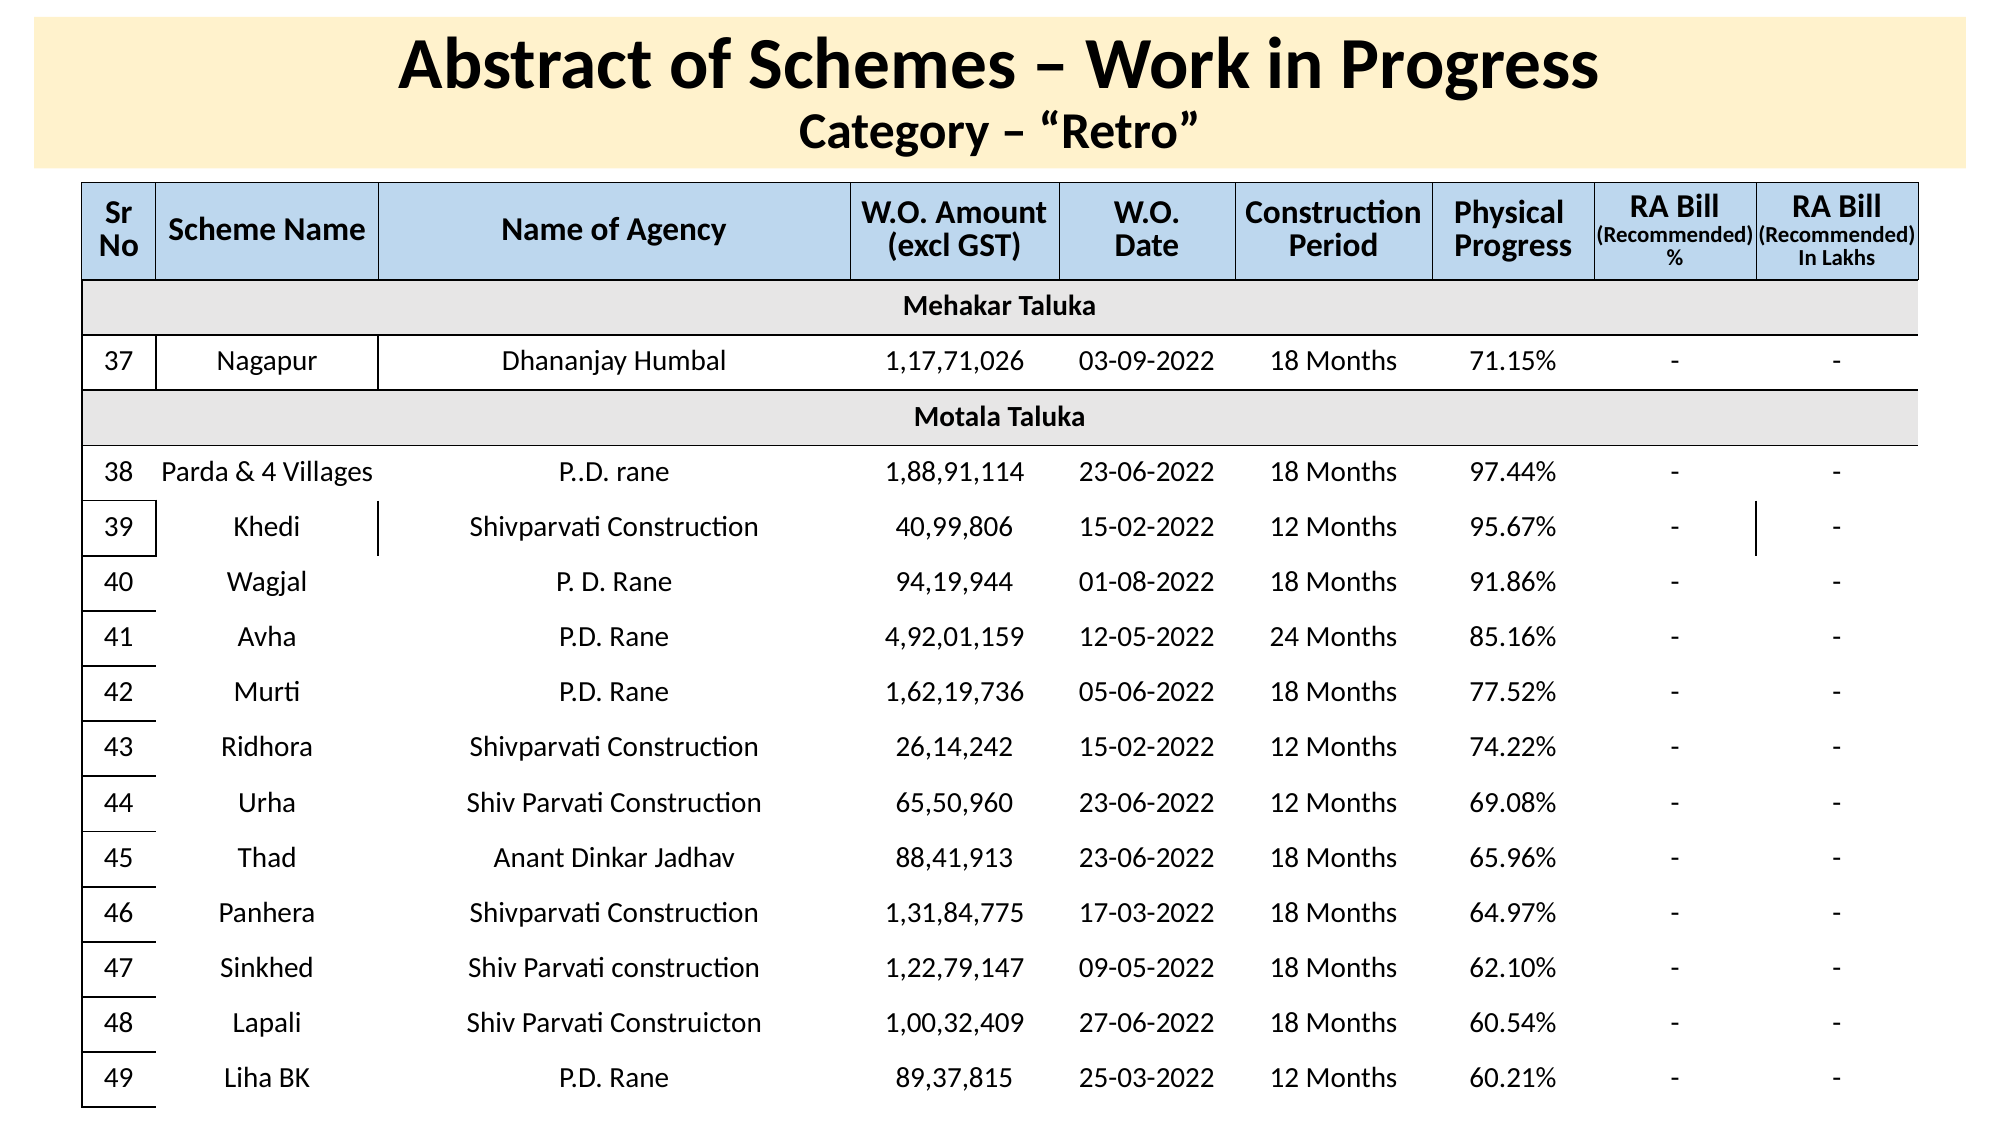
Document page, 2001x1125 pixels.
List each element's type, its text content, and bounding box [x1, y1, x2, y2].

table_cell 25-03-2022 [1059, 1052, 1235, 1107]
table_cell 41 [83, 612, 156, 665]
table_cell 26,14,242 [850, 721, 1059, 776]
table_cell Nagapur [157, 336, 377, 389]
table_cell 18 Months [1235, 666, 1432, 721]
table_cell 01-08-2022 [1059, 556, 1235, 611]
table_cell - [1594, 336, 1756, 389]
table_cell 48 [83, 998, 156, 1051]
table_cell 40 [83, 557, 156, 610]
table_cell - [1594, 887, 1756, 942]
table_header Mehakar Taluka [83, 281, 1918, 334]
table_cell 69.08% [1432, 776, 1594, 831]
table_cell 65.96% [1432, 831, 1594, 887]
table_cell 94,19,944 [850, 556, 1059, 611]
table_cell Shivparvati Construction [378, 721, 850, 776]
table_cell P.D. Rane [378, 611, 850, 666]
table_cell 15-02-2022 [1059, 721, 1235, 776]
table_cell 60.21% [1432, 1052, 1594, 1107]
table_cell 12 Months [1235, 721, 1432, 776]
table_cell - [1756, 666, 1918, 721]
table_cell 12 Months [1235, 1052, 1432, 1107]
table_header W.O. Amount (excl GST) [851, 183, 1059, 279]
table_cell 15-02-2022 [1059, 501, 1235, 556]
table_cell 18 Months [1235, 556, 1432, 611]
table_cell - [1594, 721, 1756, 776]
table_cell 38 [83, 446, 156, 500]
table_header Physical Progress [1433, 183, 1594, 279]
table_cell - [1594, 776, 1756, 831]
table_cell - [1756, 887, 1918, 942]
table_cell Avha [156, 611, 378, 666]
table_cell 05-06-2022 [1059, 666, 1235, 721]
table_cell - [1756, 721, 1918, 776]
table_cell 47 [83, 943, 156, 996]
table_cell Shiv Parvati Construicton [378, 997, 850, 1052]
table_cell - [1594, 611, 1756, 666]
table_cell - [1756, 831, 1918, 887]
table_cell Panhera [156, 887, 378, 942]
table_cell 18 Months [1235, 942, 1432, 997]
table_header RA Bill (Recommended) % [1595, 183, 1756, 279]
table_cell 17-03-2022 [1059, 887, 1235, 942]
table_cell 39 [83, 501, 155, 555]
table_cell 03-09-2022 [1059, 336, 1235, 389]
table_header Name of Agency [379, 183, 850, 279]
table_cell 77.52% [1432, 666, 1594, 721]
table_cell - [1756, 336, 1918, 389]
table_cell 18 Months [1235, 336, 1432, 389]
table_cell 45 [83, 832, 156, 886]
table_cell 71.15% [1432, 336, 1594, 389]
table_cell Wagjal [156, 556, 378, 611]
table_cell - [1594, 997, 1756, 1052]
table_cell P. D. Rane [378, 556, 850, 611]
table_cell - [1594, 446, 1756, 501]
table_cell - [1594, 666, 1756, 721]
table_cell 23-06-2022 [1059, 776, 1235, 831]
table_cell - [1594, 831, 1756, 887]
table_cell Urha [156, 776, 378, 831]
table_cell 4,92,01,159 [850, 611, 1059, 666]
table_cell P..D. rane [378, 446, 850, 501]
table_cell 40,99,806 [850, 501, 1059, 556]
table_cell 91.86% [1432, 556, 1594, 611]
table_cell - [1756, 942, 1918, 997]
table_header RA Bill (Recommended) In Lakhs [1757, 183, 1918, 279]
table_cell - [1757, 501, 1918, 556]
table_cell 49 [83, 1053, 156, 1106]
table_cell - [1756, 997, 1918, 1052]
table_cell 62.10% [1432, 942, 1594, 997]
table_cell 42 [83, 667, 156, 720]
table_header Sr No [82, 183, 155, 279]
table_cell 12-05-2022 [1059, 611, 1235, 666]
table_cell - [1756, 446, 1918, 501]
table_cell Shiv Parvati construction [378, 942, 850, 997]
table_cell - [1594, 942, 1756, 997]
table_header W.O. Date [1060, 183, 1235, 279]
table_cell 74.22% [1432, 721, 1594, 776]
table_cell 64.97% [1432, 887, 1594, 942]
table_cell P.D. Rane [378, 666, 850, 721]
table_cell 27-06-2022 [1059, 997, 1235, 1052]
table_cell 85.16% [1432, 611, 1594, 666]
table_cell Parda & 4 Villages [156, 446, 378, 501]
table_cell 37 [83, 336, 155, 389]
table_cell 95.67% [1432, 501, 1594, 556]
table_cell 1,17,71,026 [850, 336, 1059, 389]
table_cell - [1594, 556, 1756, 611]
table_cell Lapali [156, 997, 378, 1052]
table_cell 1,62,19,736 [850, 666, 1059, 721]
table_cell - [1594, 501, 1755, 556]
table_cell - [1756, 611, 1918, 666]
table_cell 1,00,32,409 [850, 997, 1059, 1052]
table_cell 18 Months [1235, 831, 1432, 887]
table_header Scheme Name [156, 183, 378, 279]
table_cell 44 [83, 777, 156, 831]
table_cell 1,31,84,775 [850, 887, 1059, 942]
table_cell 1,88,91,114 [850, 446, 1059, 501]
table_cell 12 Months [1235, 501, 1432, 556]
table_cell 18 Months [1235, 887, 1432, 942]
table_cell Murti [156, 666, 378, 721]
table_cell 18 Months [1235, 446, 1432, 501]
table_cell Shivparvati Construction [378, 887, 850, 942]
table_cell 18 Months [1235, 997, 1432, 1052]
table_cell 12 Months [1235, 776, 1432, 831]
table_cell - [1594, 1052, 1756, 1107]
table_cell 24 Months [1235, 611, 1432, 666]
table_cell Dhananjay Humbal [379, 336, 850, 389]
table_cell Thad [156, 831, 378, 887]
table_cell Sinkhed [156, 942, 378, 997]
table_cell 09-05-2022 [1059, 942, 1235, 997]
table_cell Shivparvati Construction [379, 501, 850, 556]
table_cell Liha BK [156, 1052, 378, 1107]
table_cell 1,22,79,147 [850, 942, 1059, 997]
table_cell Anant Dinkar Jadhav [378, 831, 850, 887]
table_cell Khedi [157, 501, 377, 556]
table_cell 23-06-2022 [1059, 446, 1235, 501]
table_cell 65,50,960 [850, 776, 1059, 831]
table_cell 97.44% [1432, 446, 1594, 501]
table_cell Ridhora [156, 721, 378, 776]
table_cell 60.54% [1432, 997, 1594, 1052]
table_cell 23-06-2022 [1059, 831, 1235, 887]
table_header Construction Period [1236, 183, 1432, 279]
table_cell 89,37,815 [850, 1052, 1059, 1107]
table_cell Shiv Parvati Construction [378, 776, 850, 831]
table_cell P.D. Rane [378, 1052, 850, 1107]
table_cell 46 [83, 888, 156, 941]
table_cell Motala Taluka [83, 391, 1918, 445]
table_cell - [1756, 1052, 1918, 1107]
table_cell 43 [83, 722, 156, 775]
title Abstract of Schemes – Work in Progress Category – “Retro” [34, 16, 1966, 169]
table_cell 88,41,913 [850, 831, 1059, 887]
table_cell - [1756, 776, 1918, 831]
table_cell - [1756, 556, 1918, 611]
